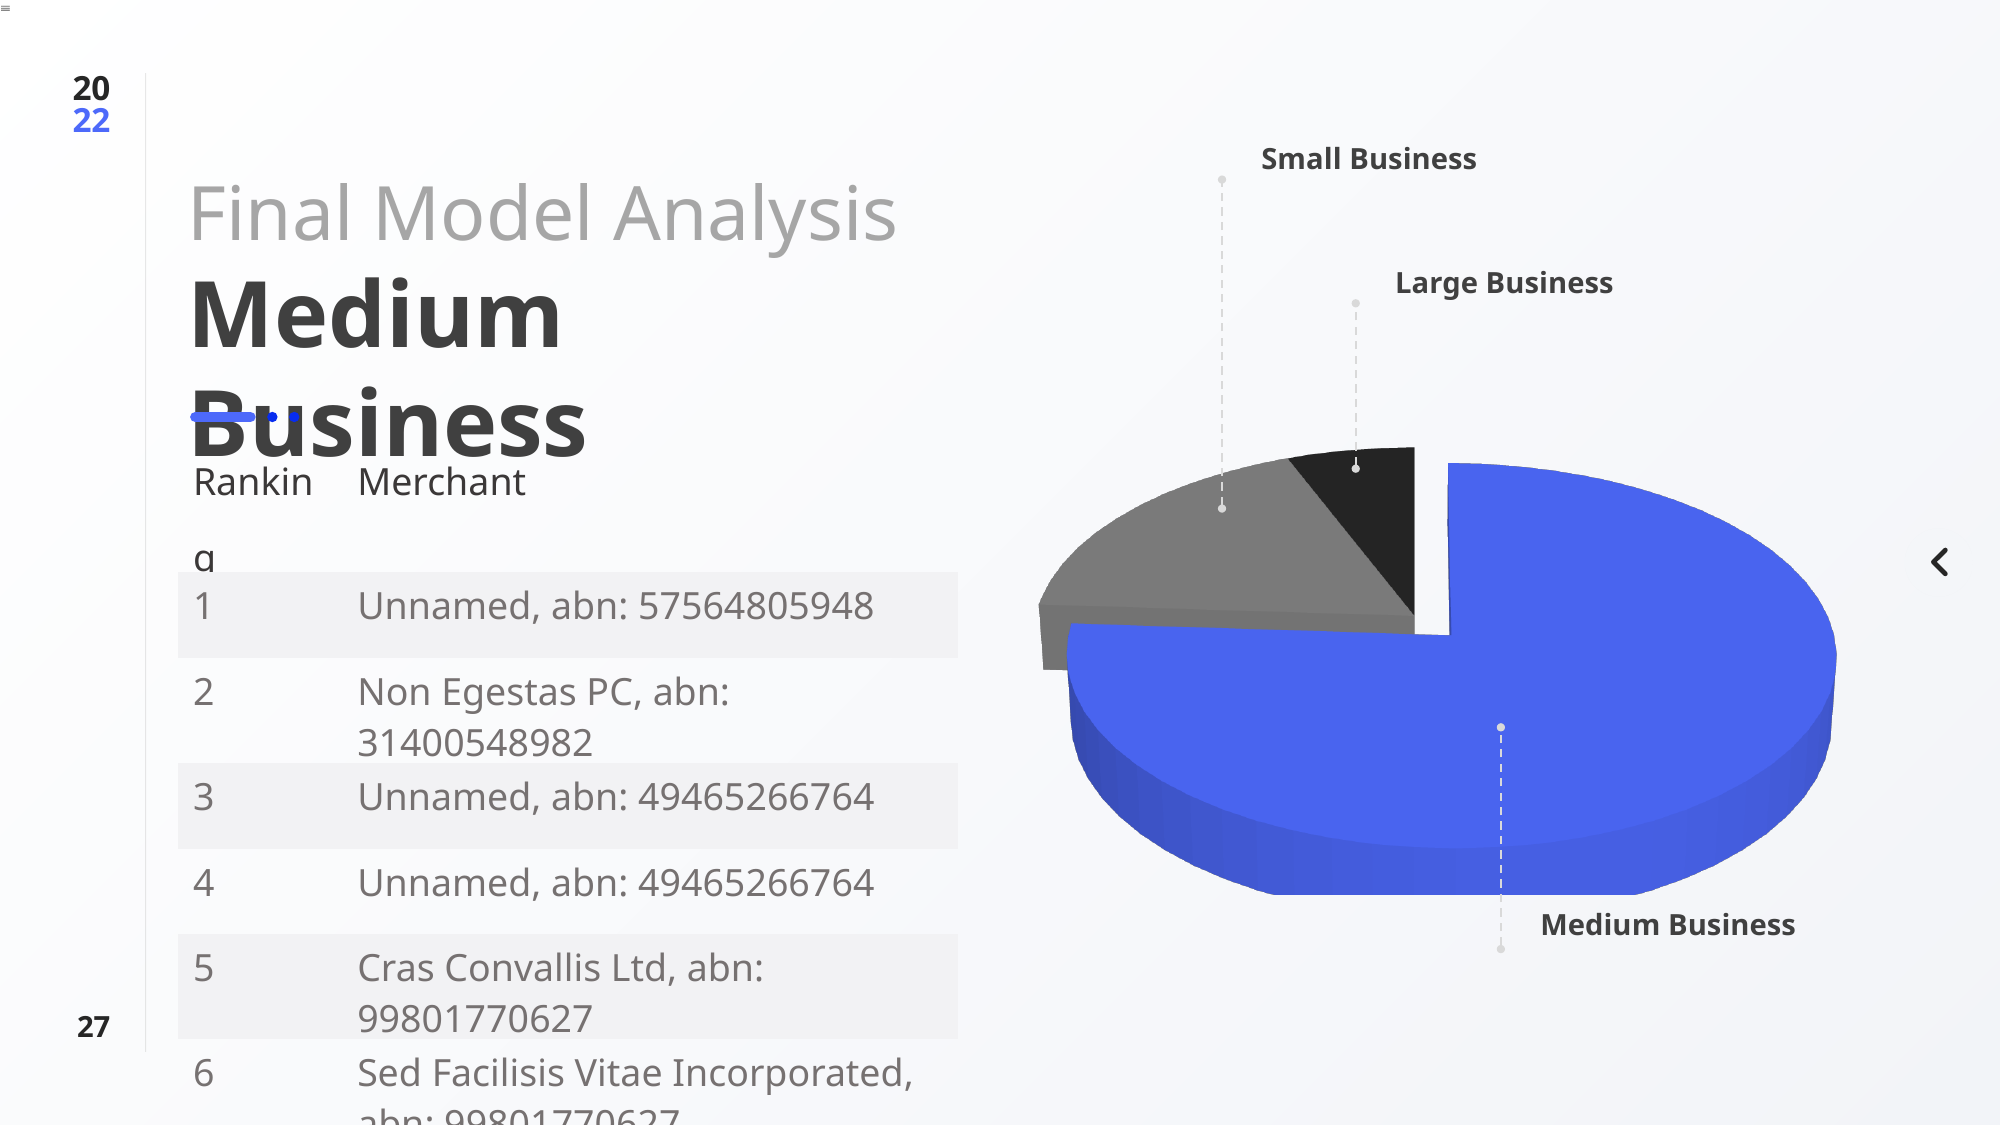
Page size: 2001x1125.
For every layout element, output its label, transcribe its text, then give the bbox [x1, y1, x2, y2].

table_cell 6 [178, 1039, 342, 1125]
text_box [1221, 132, 1562, 509]
table_cell Unnamed, abn: 49465266764 [342, 849, 945, 934]
table_cell 2 [178, 658, 342, 763]
table_cell 5 [178, 934, 342, 1039]
table_cell 4 [178, 849, 342, 934]
table_header Merchant [342, 422, 945, 572]
table_header Ranking [178, 422, 342, 572]
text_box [1355, 256, 1696, 469]
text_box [1500, 727, 1841, 950]
table_cell Cras Convallis Ltd, abn: 99801770627 [342, 934, 958, 1039]
table_cell Non Egestas PC, abn: 31400548982 [342, 658, 945, 763]
table_cell Sed Facilisis Vitae Incorporated, abn: 99801770627 [342, 1039, 958, 1125]
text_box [172, 157, 921, 417]
table_cell Unnamed, abn: 49465266764 [342, 763, 945, 849]
chart [945, 350, 1839, 946]
table_cell 3 [178, 763, 342, 849]
table_cell 1 [178, 572, 342, 658]
table_cell Unnamed, abn: 57564805948 [342, 572, 945, 658]
